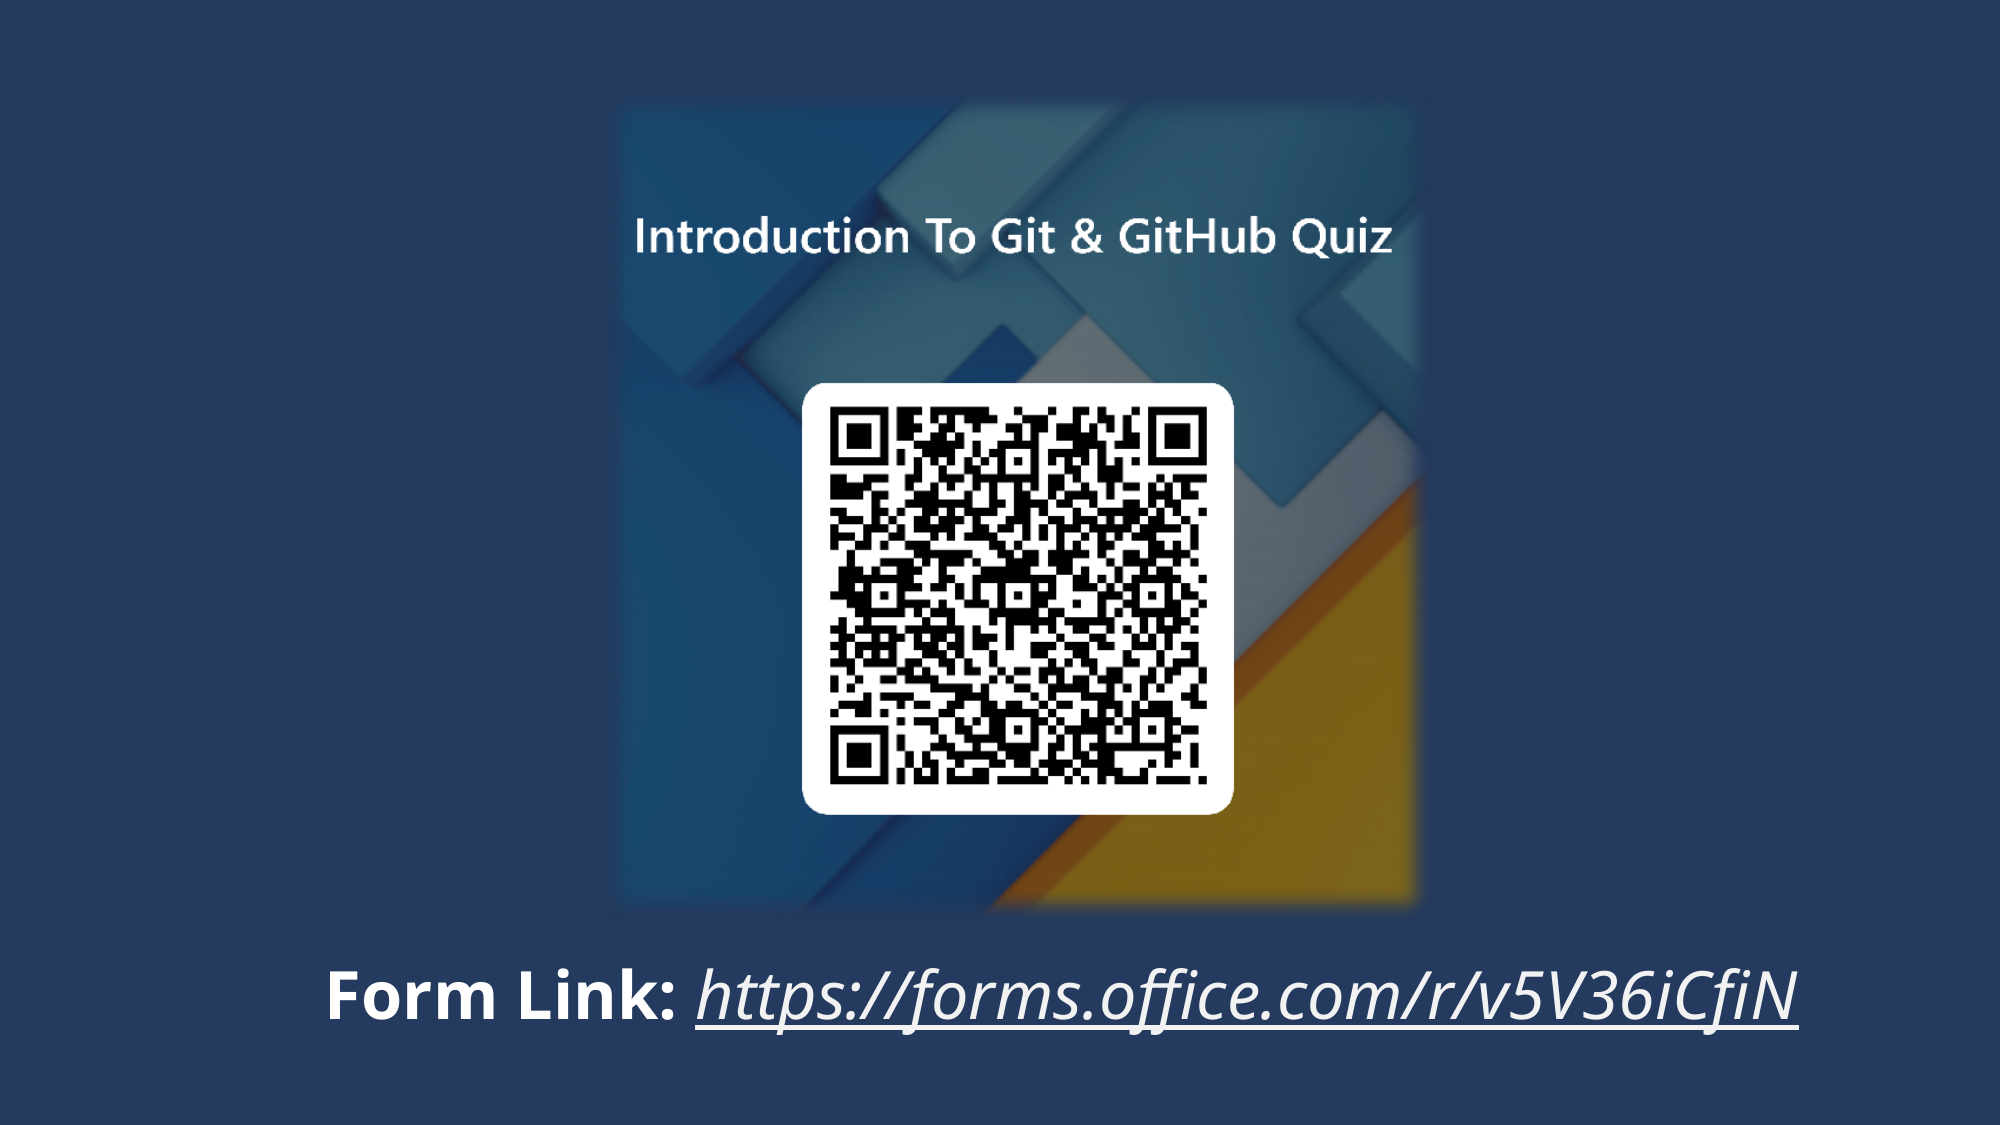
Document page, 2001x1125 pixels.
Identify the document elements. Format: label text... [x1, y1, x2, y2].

picture [602, 89, 1433, 923]
text_box Form Link: https://forms.office.com/r/v5V36iCfiN [324, 953, 1813, 1044]
